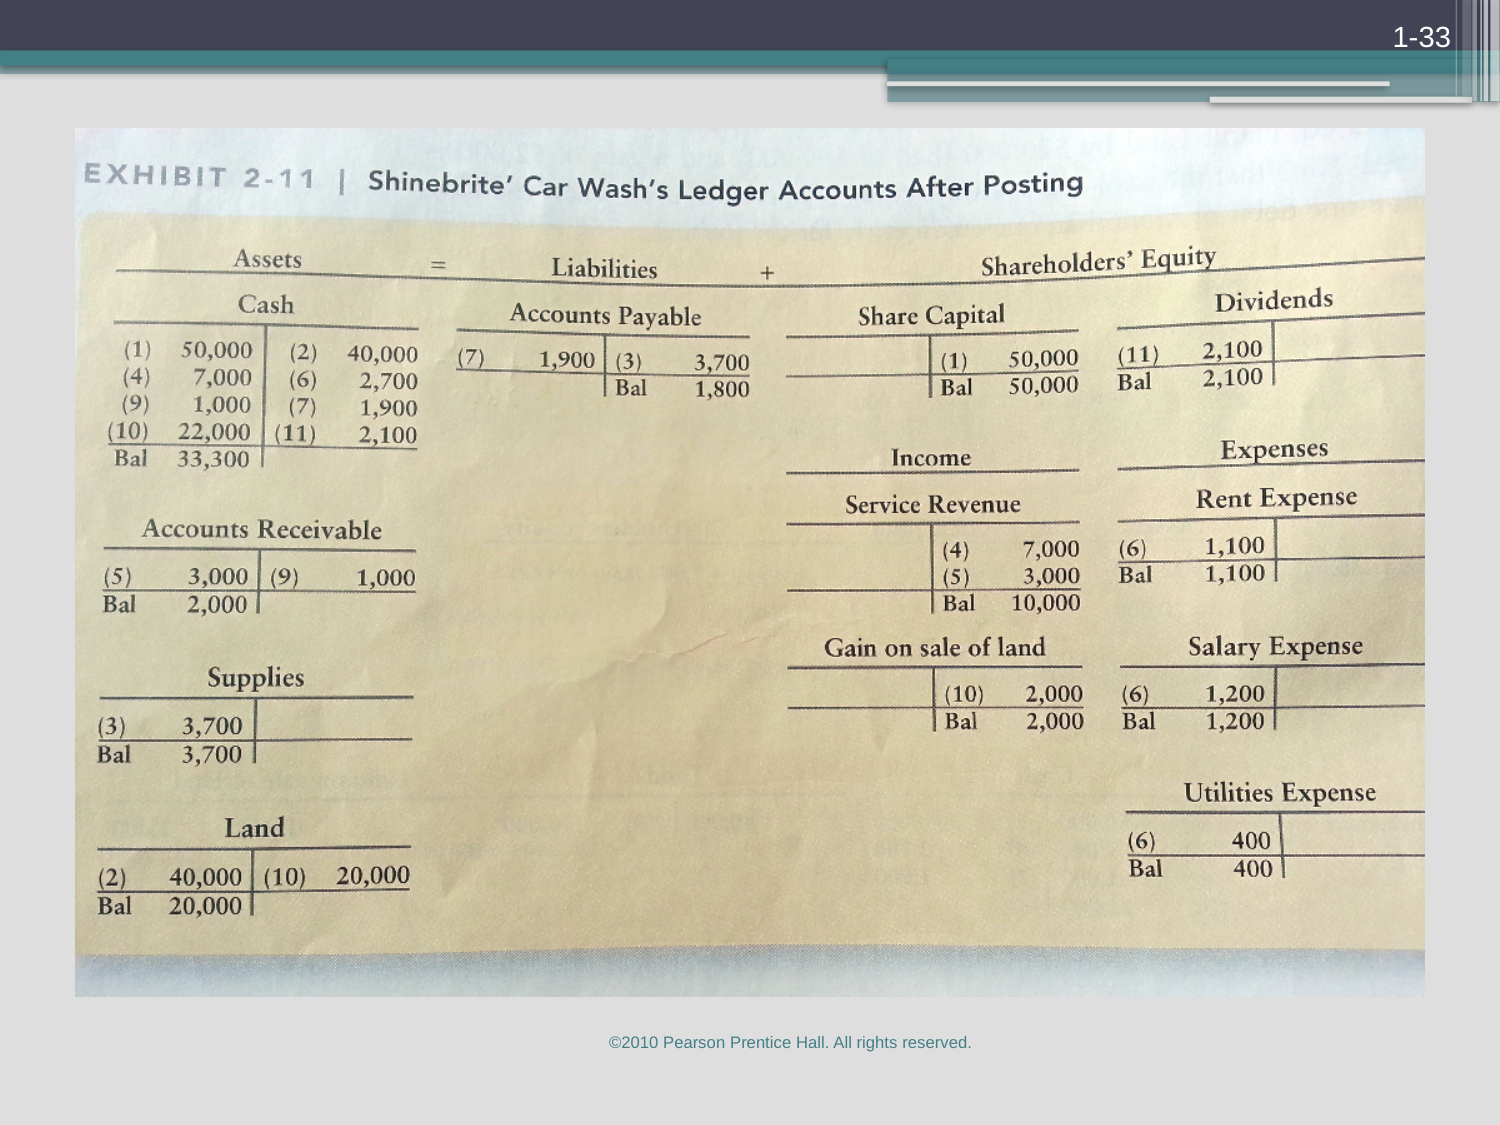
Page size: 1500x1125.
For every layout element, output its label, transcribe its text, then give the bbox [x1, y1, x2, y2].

picture [74, 127, 1426, 998]
slide_number 1-33 [1340, 0, 1466, 61]
footer ©2010 Pearson Prentice Hall. All rights reserved. [512, 1025, 988, 1100]
